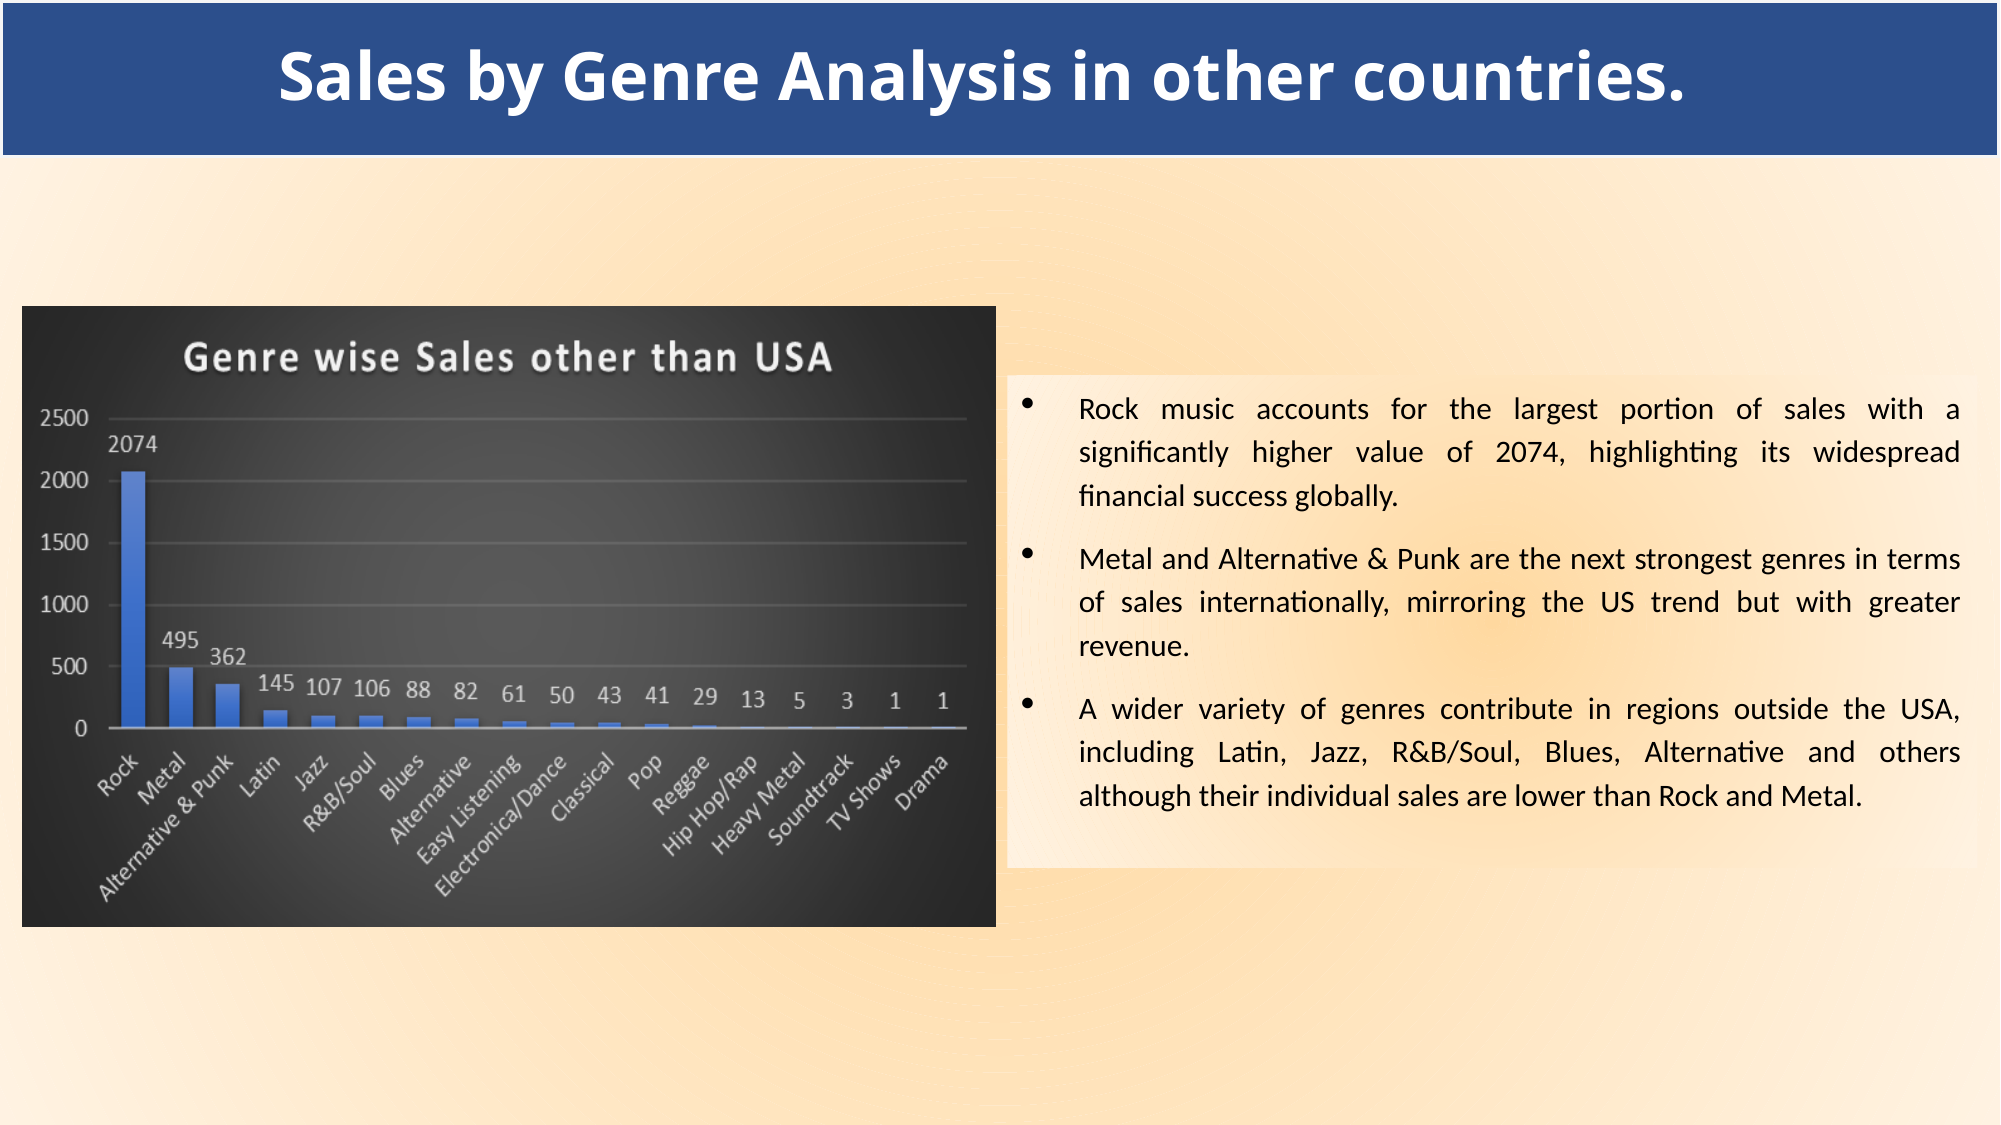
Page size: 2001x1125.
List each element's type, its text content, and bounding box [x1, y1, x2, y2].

text_box Rock music accounts for the largest portion of sales with a significantly higher value of 2074, highlighting its widespread financial success globally. Metal and Alternative & Punk are the next strongest genres in terms of sales internationally, mirroring the US trend but with greater revenue. A wider variety of genres contribute in regions outside the USA, including Latin, Jazz, R&B/Soul, Blues, Alternative and others although their individual sales are lower than Rock and Metal. [1007, 375, 1978, 868]
picture [22, 306, 996, 927]
text_box Sales by Genre Analysis in other countries. [0, 0, 2000, 158]
text_box [0, 158, 2000, 1125]
